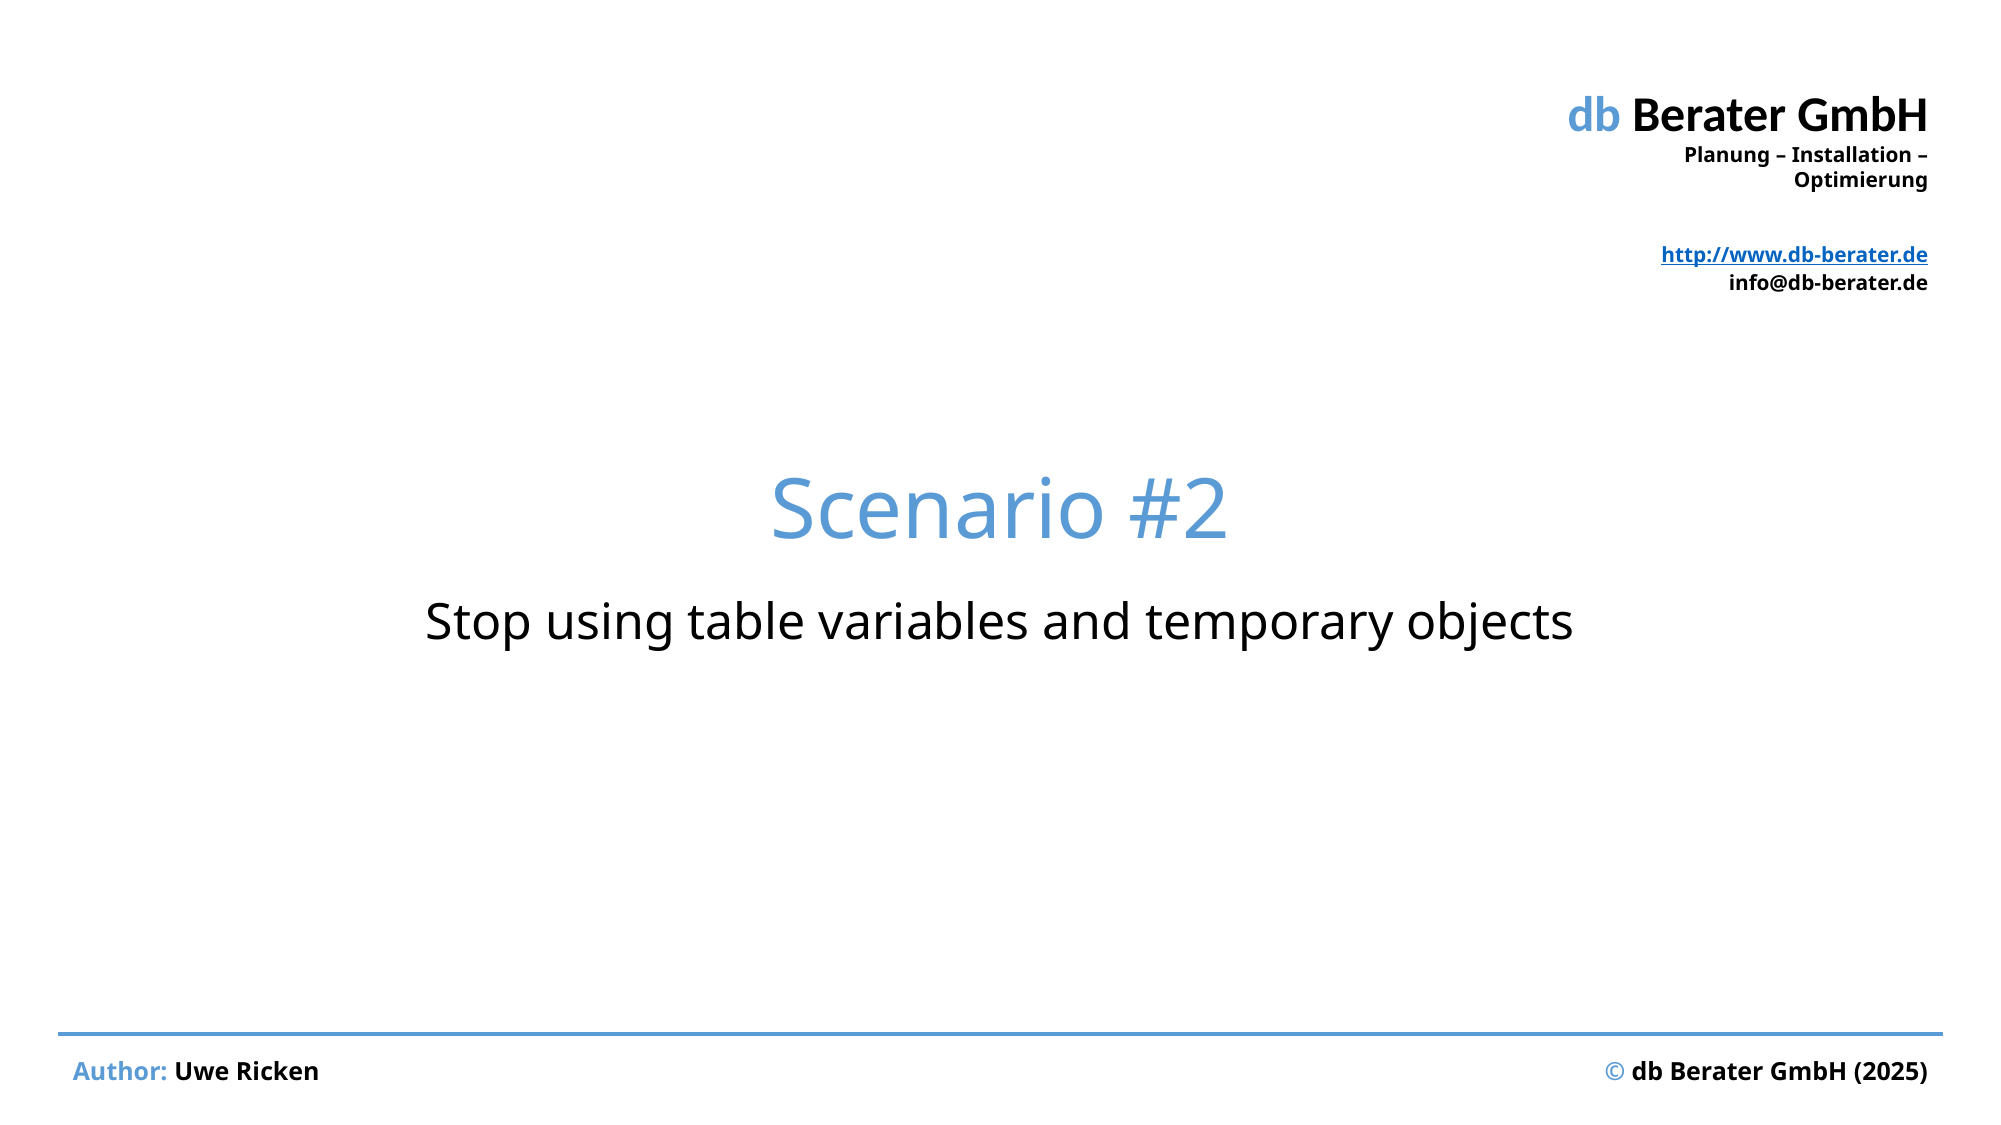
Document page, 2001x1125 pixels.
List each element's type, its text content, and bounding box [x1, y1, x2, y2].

subtitle Stop using table variables and temporary objects [56, 590, 1945, 921]
title Scenario #2 [56, 273, 1945, 563]
